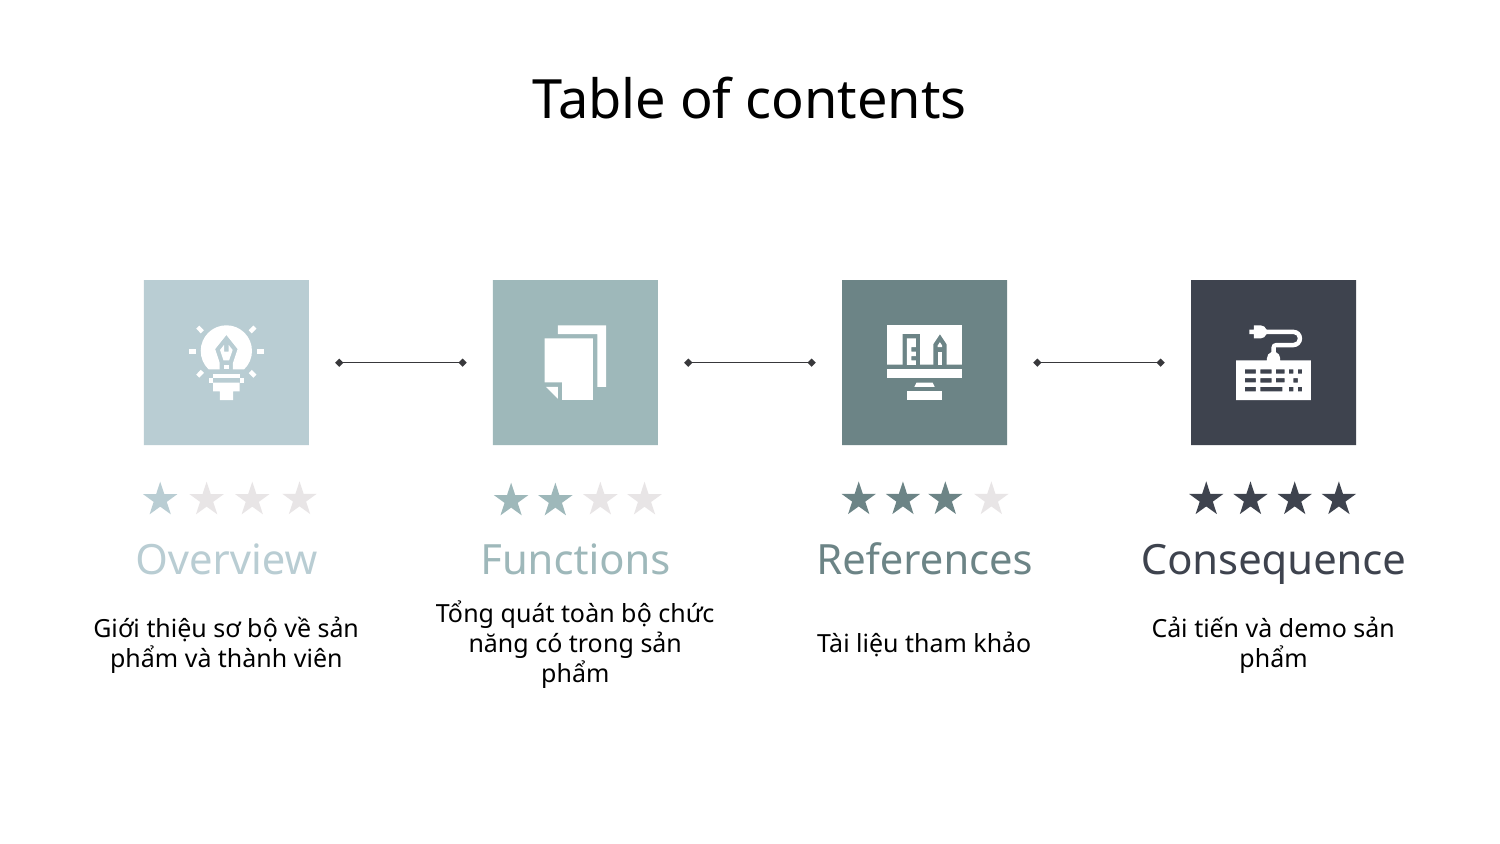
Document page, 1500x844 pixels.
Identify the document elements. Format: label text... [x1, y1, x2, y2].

text_box [492, 280, 658, 362]
text_box Tổng quát toàn bộ chức năng có trong sản phẩm [416, 594, 735, 700]
text_box [492, 372, 658, 446]
text_box [1191, 280, 1357, 446]
text_box Giới thiệu sơ bộ về sản phẩm và thành viên [67, 593, 386, 700]
text_box [1236, 325, 1311, 401]
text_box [67, 529, 1433, 586]
text_box [842, 372, 1008, 446]
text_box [544, 325, 607, 362]
title Table of contents [67, 49, 1433, 144]
text_box [143, 280, 309, 446]
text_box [886, 372, 963, 401]
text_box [188, 325, 264, 401]
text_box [142, 481, 1357, 516]
text_box Cải tiến và demo sản phẩm [1114, 593, 1433, 700]
text_box Tài liệu tham khảo [765, 594, 1084, 700]
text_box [886, 325, 963, 362]
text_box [544, 372, 607, 401]
text_box [842, 280, 1008, 362]
